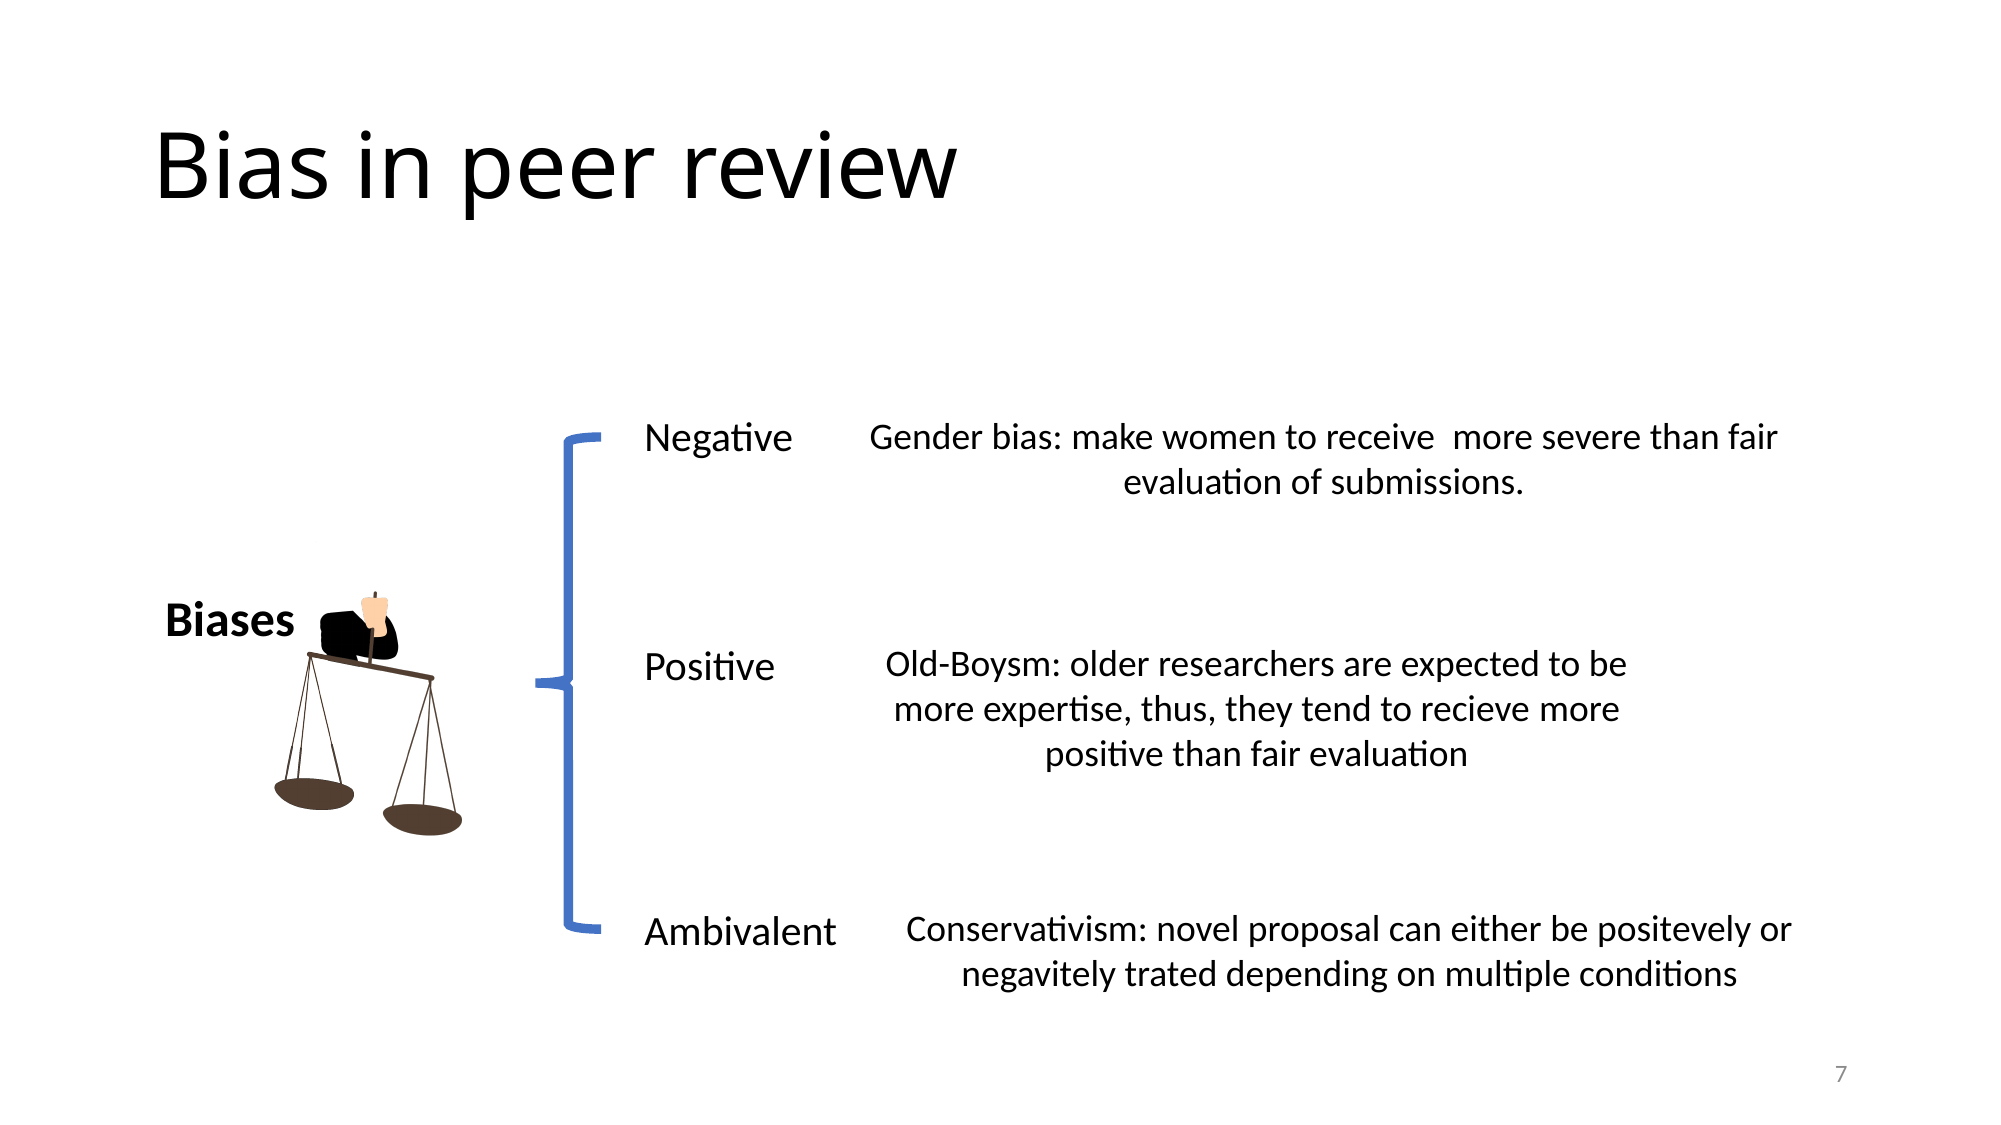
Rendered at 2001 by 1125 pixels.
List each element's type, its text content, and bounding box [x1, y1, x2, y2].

title Bias in peer review [137, 59, 1863, 278]
picture [210, 540, 462, 854]
text_box Positive [629, 631, 824, 697]
slide_number 7 [1412, 1042, 1863, 1103]
text_box Negative [629, 401, 824, 467]
text_box Gender bias: make women to receive more severe than fair evaluation of submissions. [809, 404, 1839, 555]
text_box [535, 436, 602, 930]
text_box Old-Boysm: older researchers are expected to be more expertise, thus, they tend to recieve more positive than fair evaluation [851, 631, 1663, 782]
text_box Conservativism: novel proposal can either be positevely or negavitely trated depending on multiple conditions [851, 896, 1849, 1002]
text_box Ambivalent [629, 896, 851, 962]
text_box Biases [150, 579, 210, 654]
